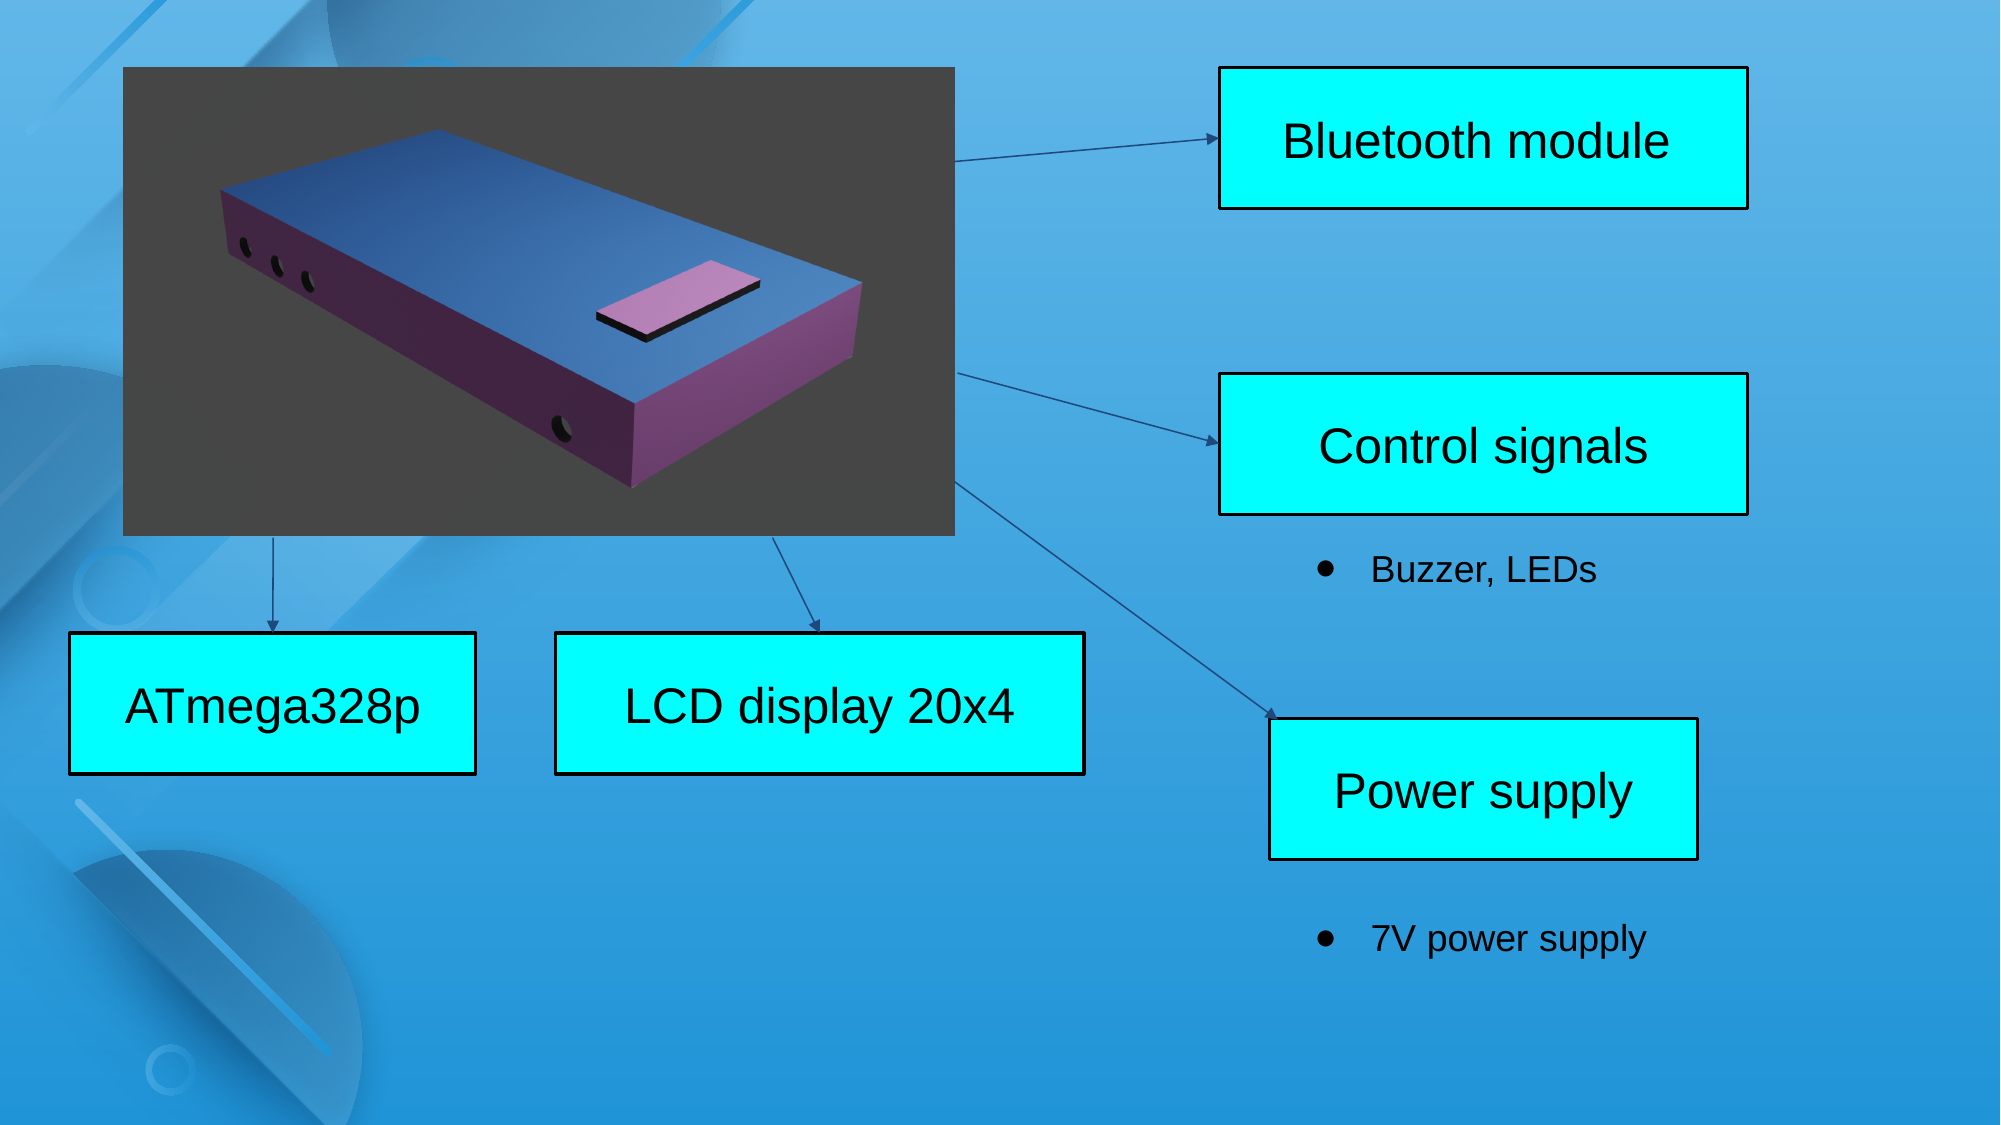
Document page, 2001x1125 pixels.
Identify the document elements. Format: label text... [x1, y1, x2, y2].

text_box 7V power supply [1280, 898, 1748, 974]
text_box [954, 137, 1220, 162]
text_box Buzzer, LEDs [1283, 529, 1778, 605]
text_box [954, 481, 1278, 720]
list Control signals [1219, 373, 1748, 515]
picture [0, 0, 956, 1125]
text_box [772, 537, 821, 634]
list ATmega328p [69, 633, 476, 774]
list Bluetooth module [1219, 67, 1748, 209]
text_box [957, 372, 1220, 444]
list LCD display 20x4 [555, 633, 1085, 774]
list Power supply [1269, 718, 1698, 860]
